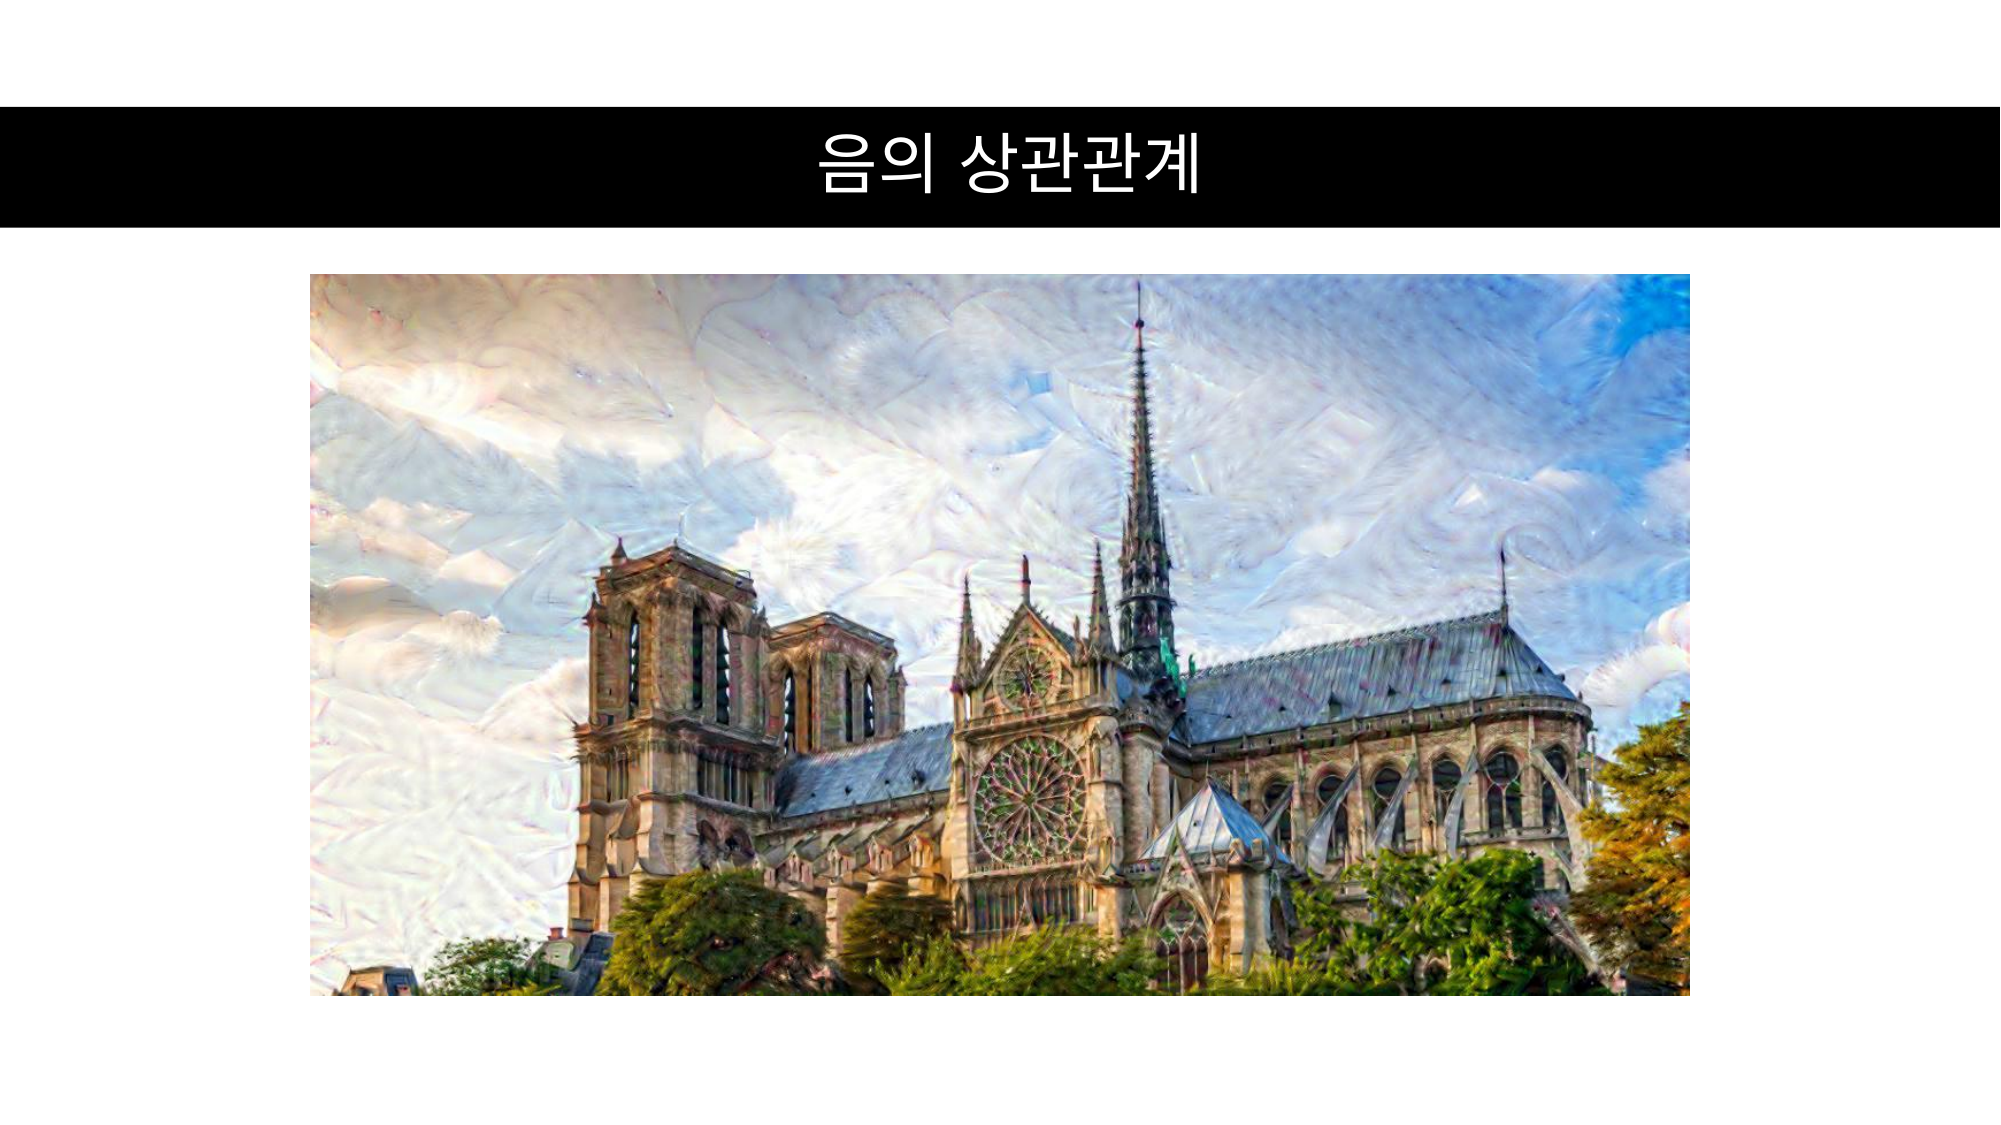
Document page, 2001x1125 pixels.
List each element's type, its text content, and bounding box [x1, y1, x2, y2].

title 음의 상관관계 [91, 105, 1931, 228]
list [310, 274, 1690, 996]
text_box [0, 106, 2000, 229]
